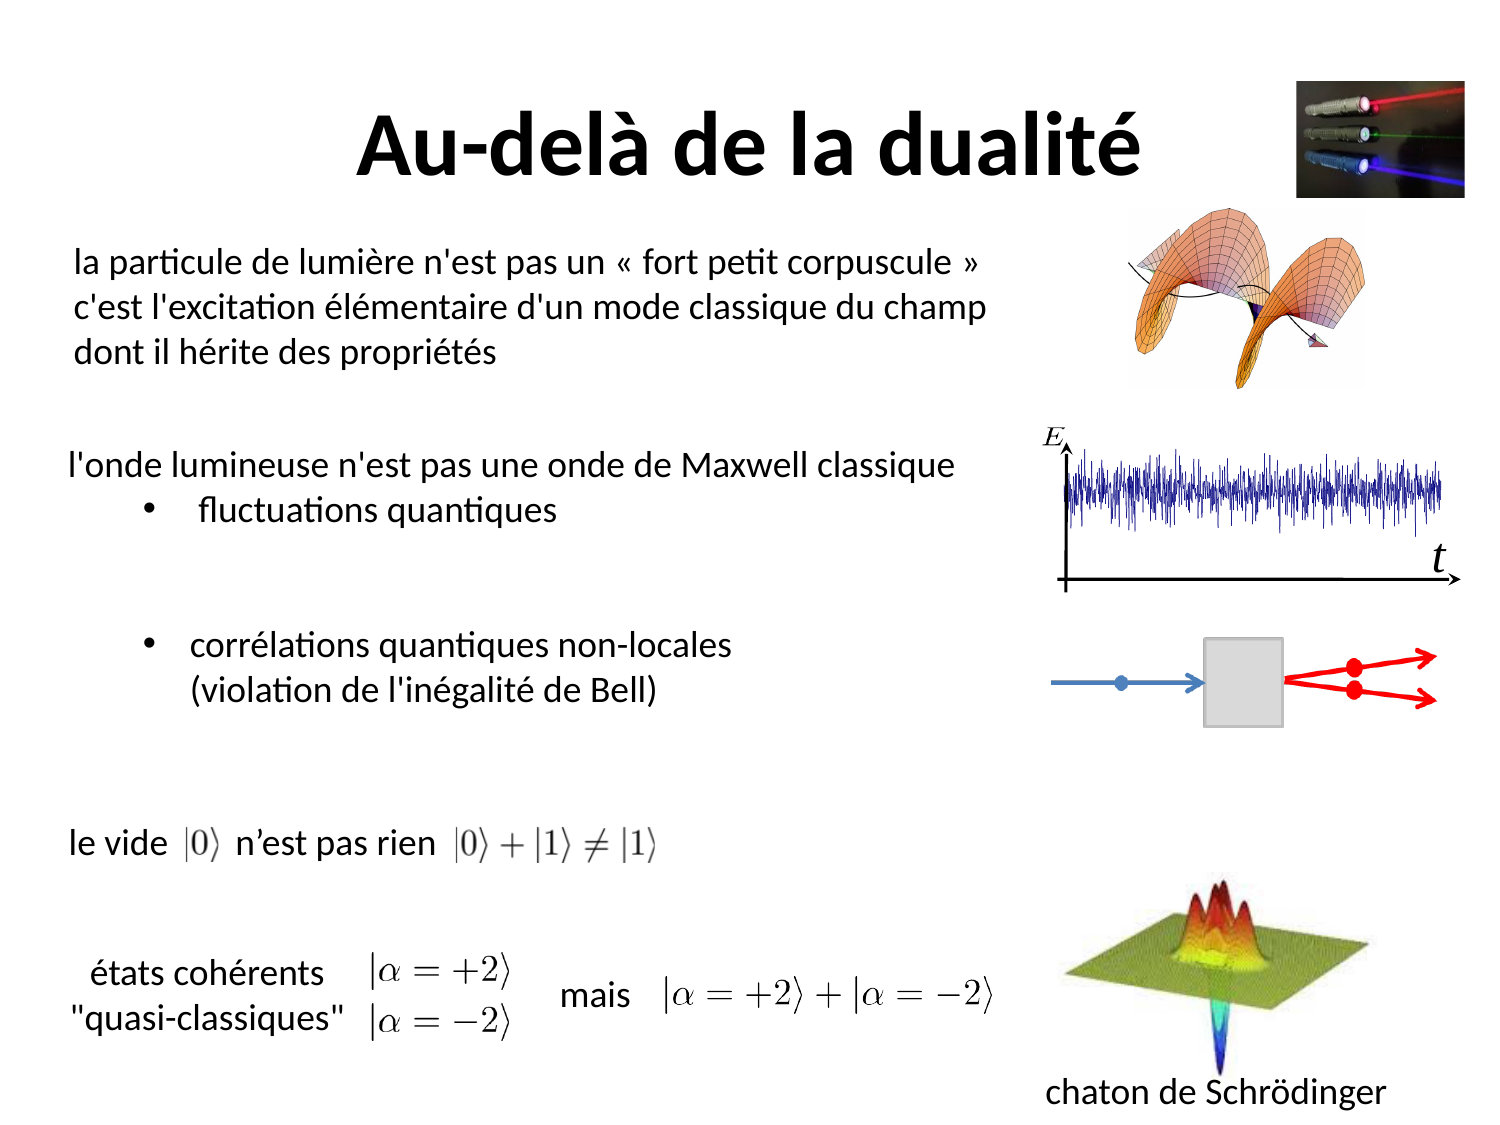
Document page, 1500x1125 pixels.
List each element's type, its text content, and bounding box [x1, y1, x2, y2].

picture [1051, 633, 1459, 729]
text_box la particule de lumière n'est pas un « fort petit corpuscule » c'est l'excitation élémentaire d'un mode classique du champ dont il hérite des propriétés [58, 229, 1013, 380]
picture [1127, 207, 1365, 389]
picture [1295, 80, 1465, 199]
title Au-delà de la dualité [75, 45, 1425, 233]
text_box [543, 962, 995, 1024]
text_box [52, 940, 509, 1047]
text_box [52, 810, 656, 911]
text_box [1042, 424, 1461, 593]
text_box l'onde lumineuse n'est pas une onde de Maxwell classique fluctuations quantiques corrélations quantiques non-locales (violation de l'inégalité de Bell) [53, 432, 1483, 718]
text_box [974, 871, 1459, 1121]
